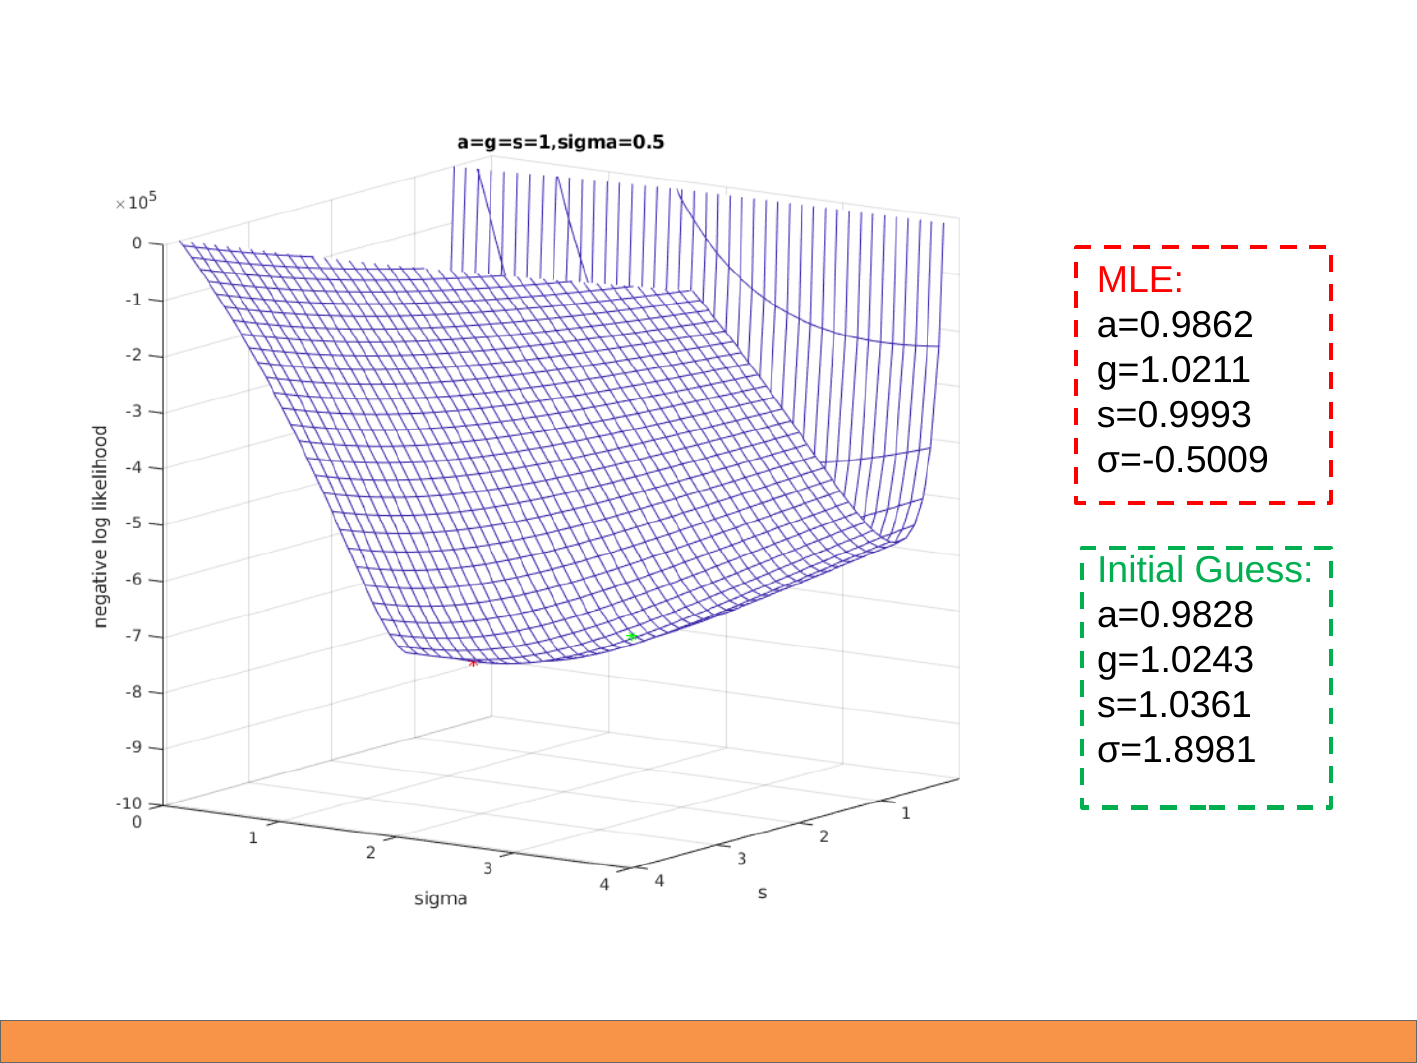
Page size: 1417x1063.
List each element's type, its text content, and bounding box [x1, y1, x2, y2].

picture [85, 118, 990, 927]
text_box [1074, 245, 1333, 505]
text_box [0, 1020, 1417, 1063]
text_box Initial Guess: a=0.9828 g=1.0243 s=1.0361 σ=1.8981 [1082, 538, 1331, 778]
text_box MLE: a=0.9862 g=1.0211 s=0.9993 σ=-0.5009 [1082, 247, 1364, 487]
text_box [1080, 766, 1333, 810]
